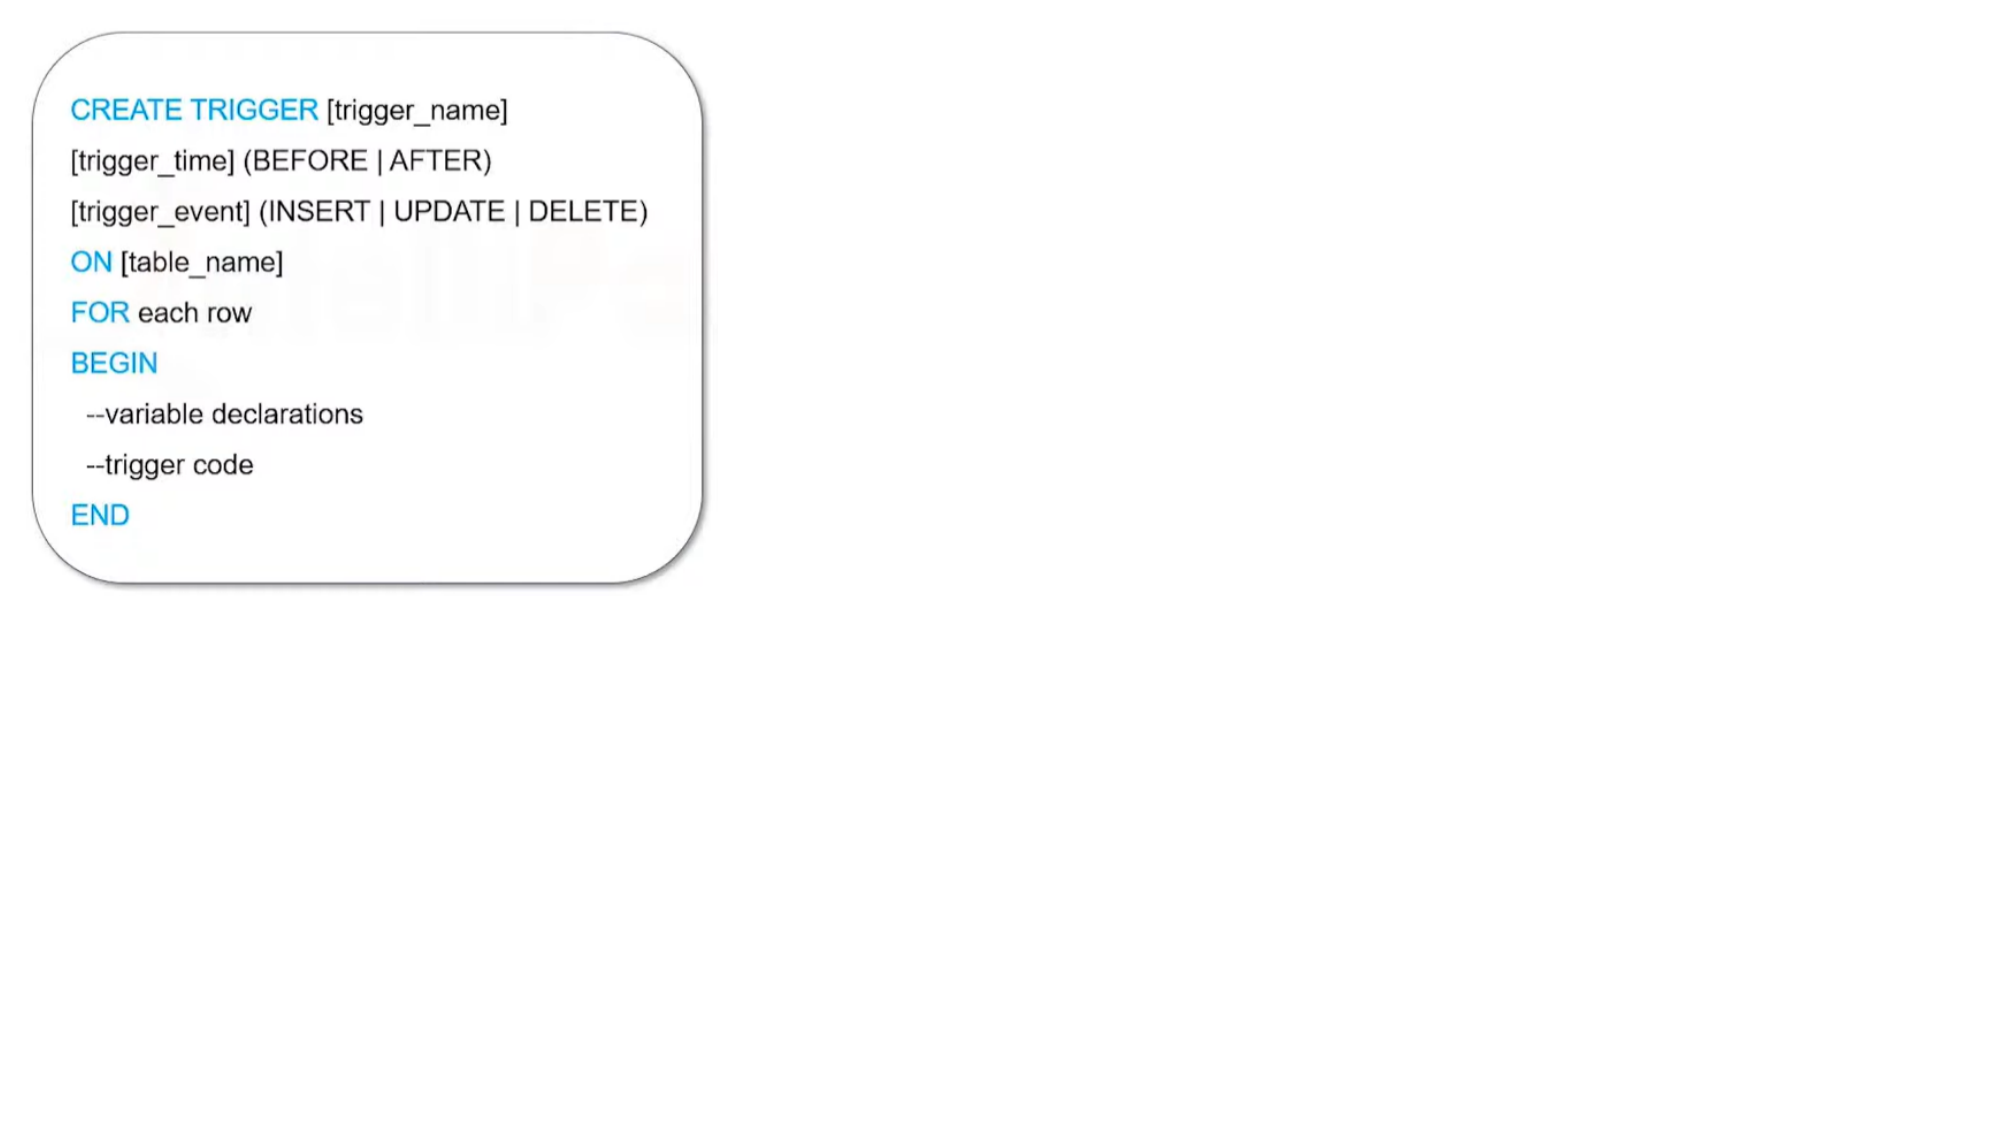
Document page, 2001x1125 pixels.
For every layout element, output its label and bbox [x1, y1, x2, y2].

picture [19, 15, 719, 596]
